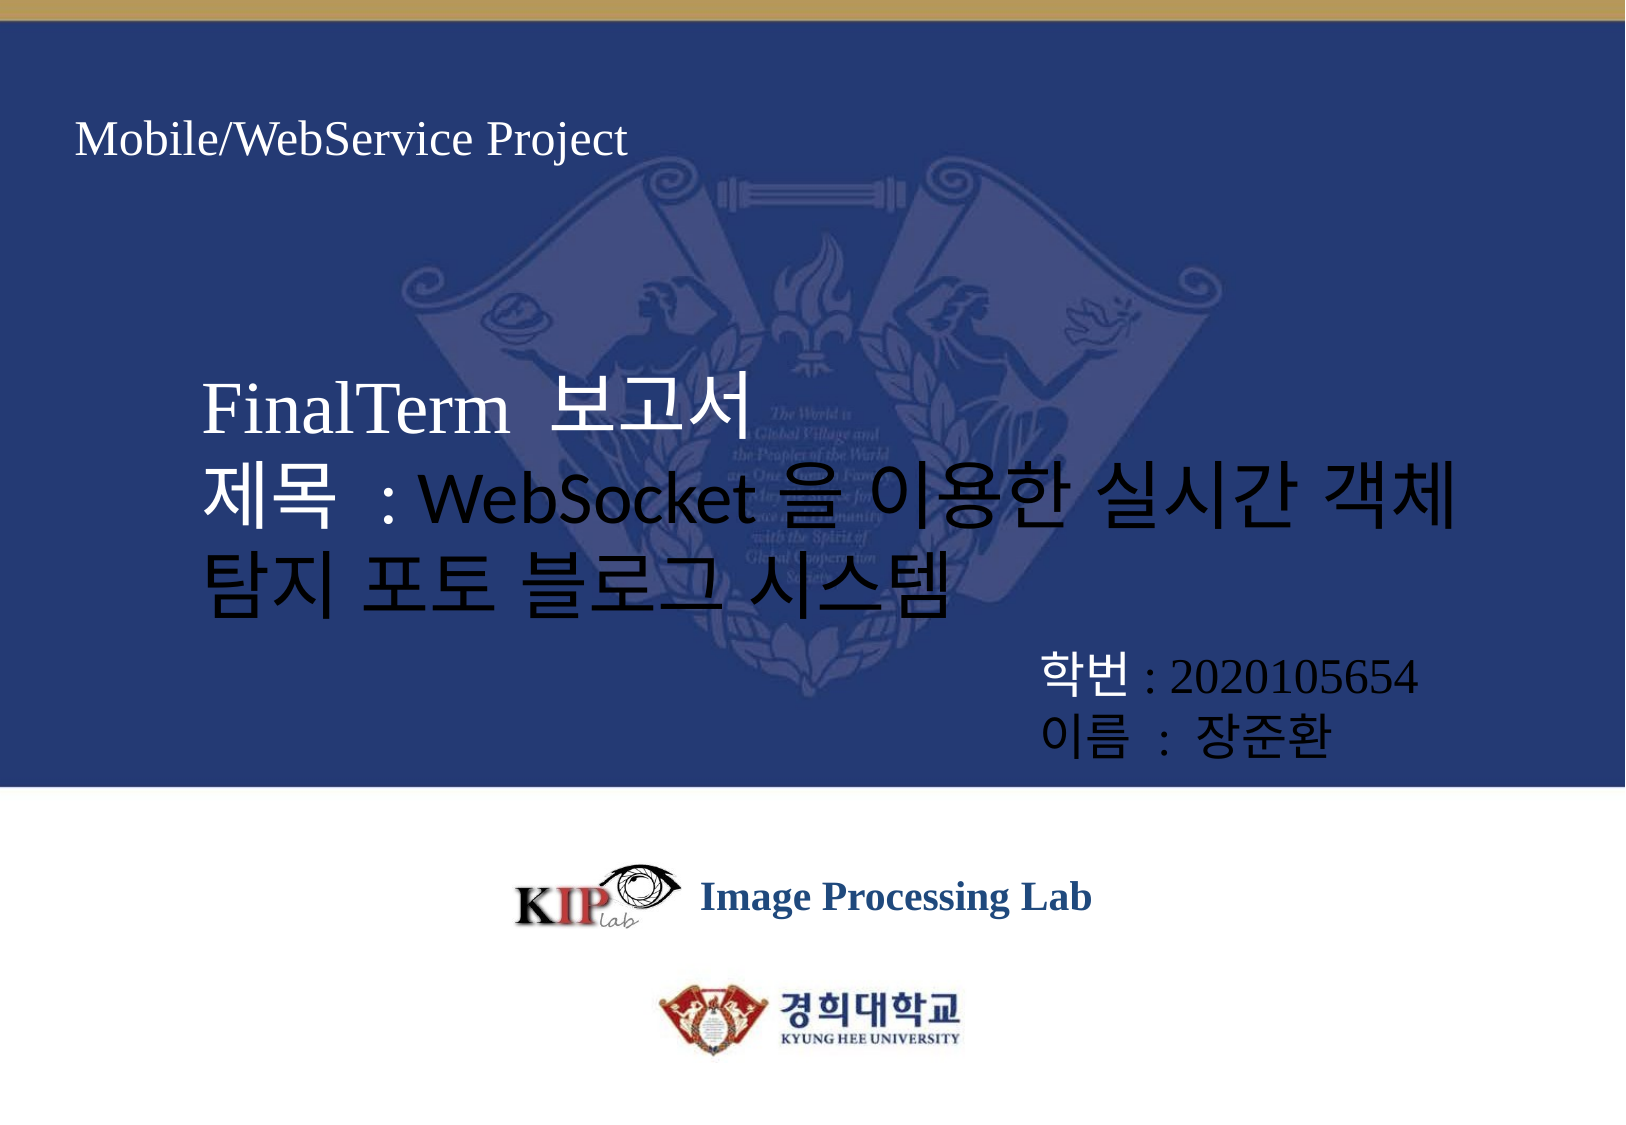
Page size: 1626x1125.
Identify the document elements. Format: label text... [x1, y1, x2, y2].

text_box [511, 862, 682, 929]
text_box [0, 0, 1625, 1063]
text_box 학번: 2020105654 이름 : 장준환 [1037, 641, 1550, 766]
title Mobile/WebService Project [74, 103, 913, 294]
text_box FinalTerm 보고서 제목 : WebSocket을 이용한 실시간 객체 탐지 포토 블로그 시스템 [199, 356, 1550, 629]
text_box Image Processing Lab [697, 866, 1095, 919]
